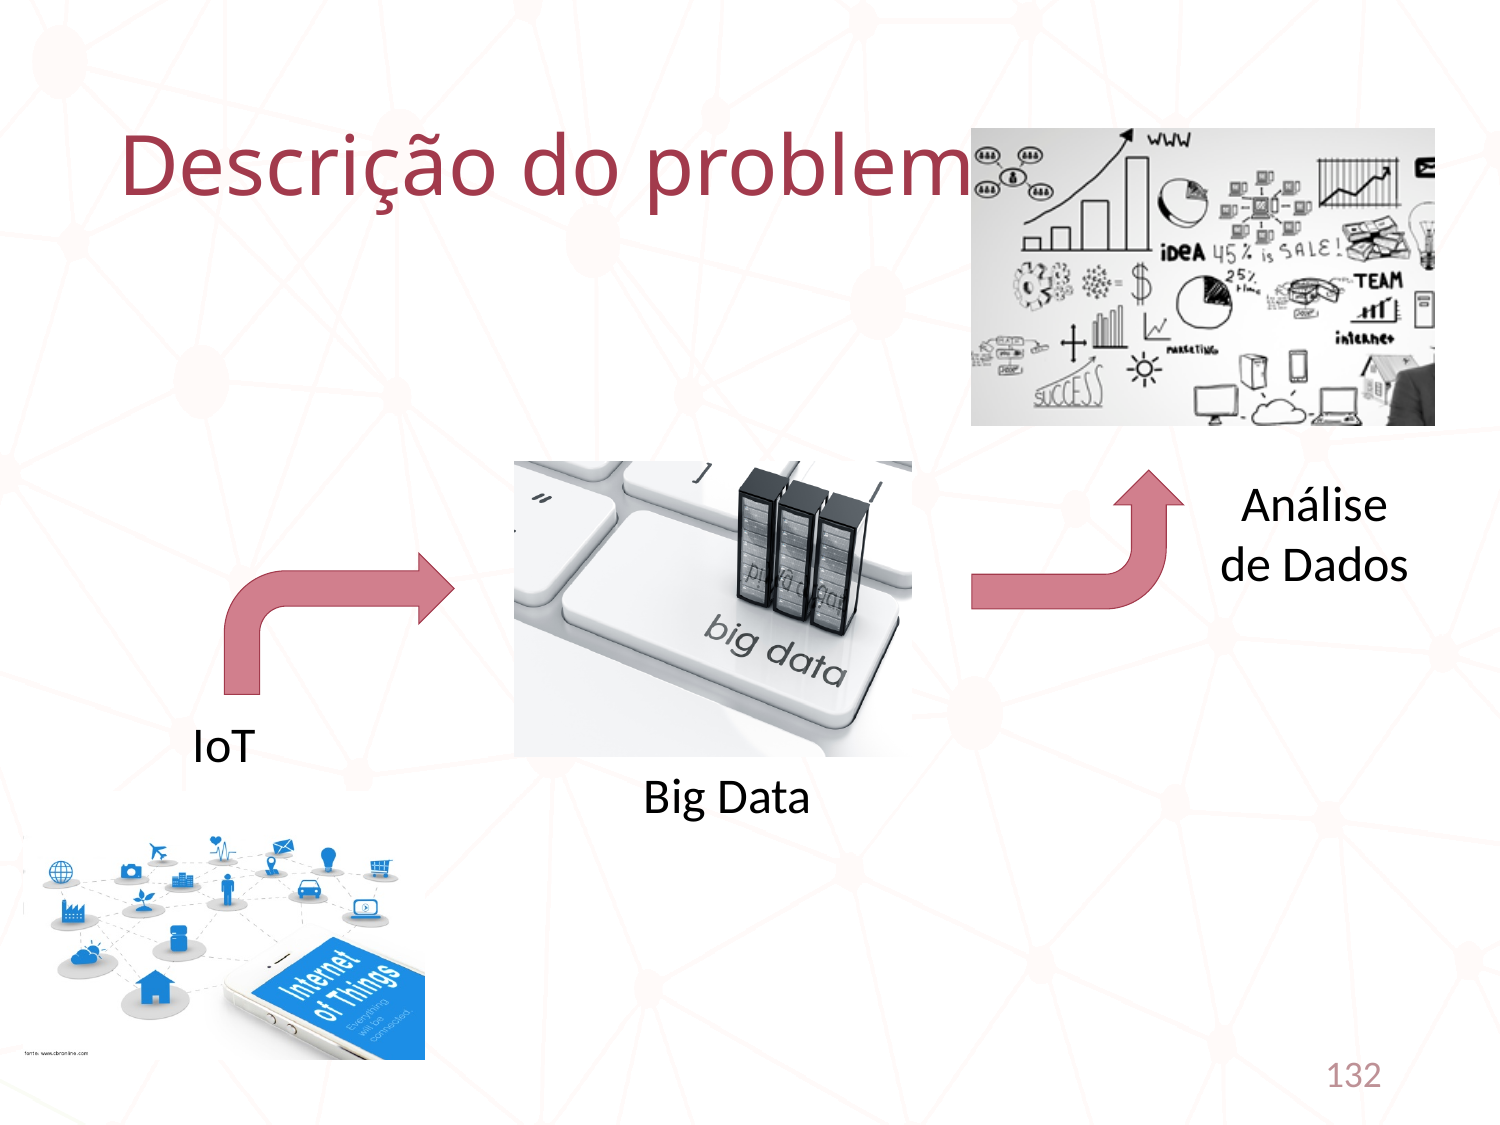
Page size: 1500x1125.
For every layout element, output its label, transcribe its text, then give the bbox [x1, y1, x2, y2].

text_box [971, 469, 1185, 610]
title Descrição do problema [103, 59, 1397, 278]
picture [514, 461, 912, 757]
slide_number 132 [1059, 1042, 1397, 1103]
text_box Análise de Dados [1199, 463, 1431, 599]
text_box IoT [133, 705, 315, 780]
text_box Big Data [612, 757, 844, 832]
text_box [223, 551, 455, 695]
picture [23, 791, 425, 1060]
picture [971, 128, 1435, 426]
